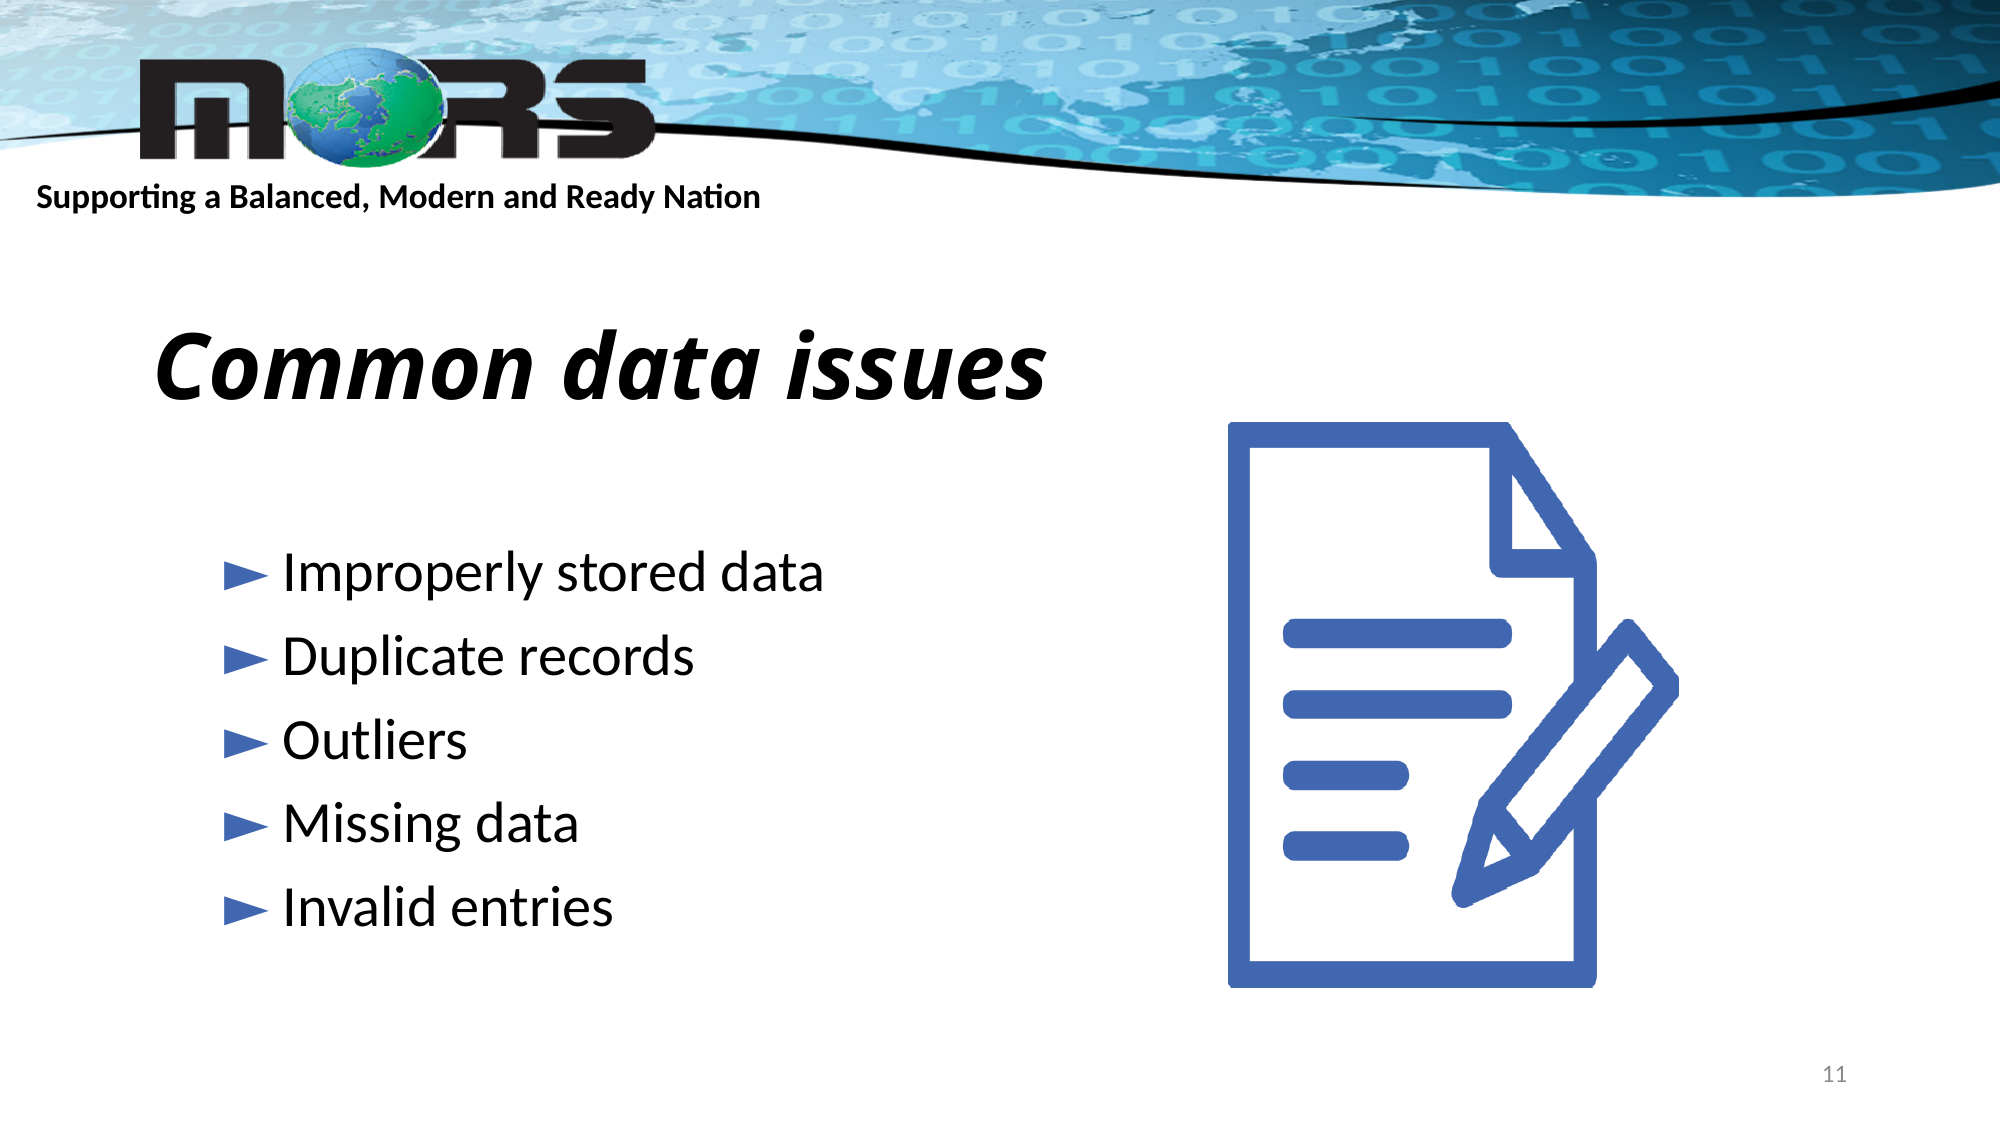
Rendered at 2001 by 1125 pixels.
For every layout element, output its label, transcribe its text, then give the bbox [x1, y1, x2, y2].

picture [96, 194, 103, 205]
list Improperly stored data Duplicate records Outliers Missing data Invalid entries [209, 534, 1935, 1125]
picture [0, 0, 2000, 210]
title Common data issues [137, 261, 1863, 480]
picture [77, 194, 84, 205]
picture [1228, 422, 1679, 988]
slide_number 11 [1412, 1042, 1863, 1103]
